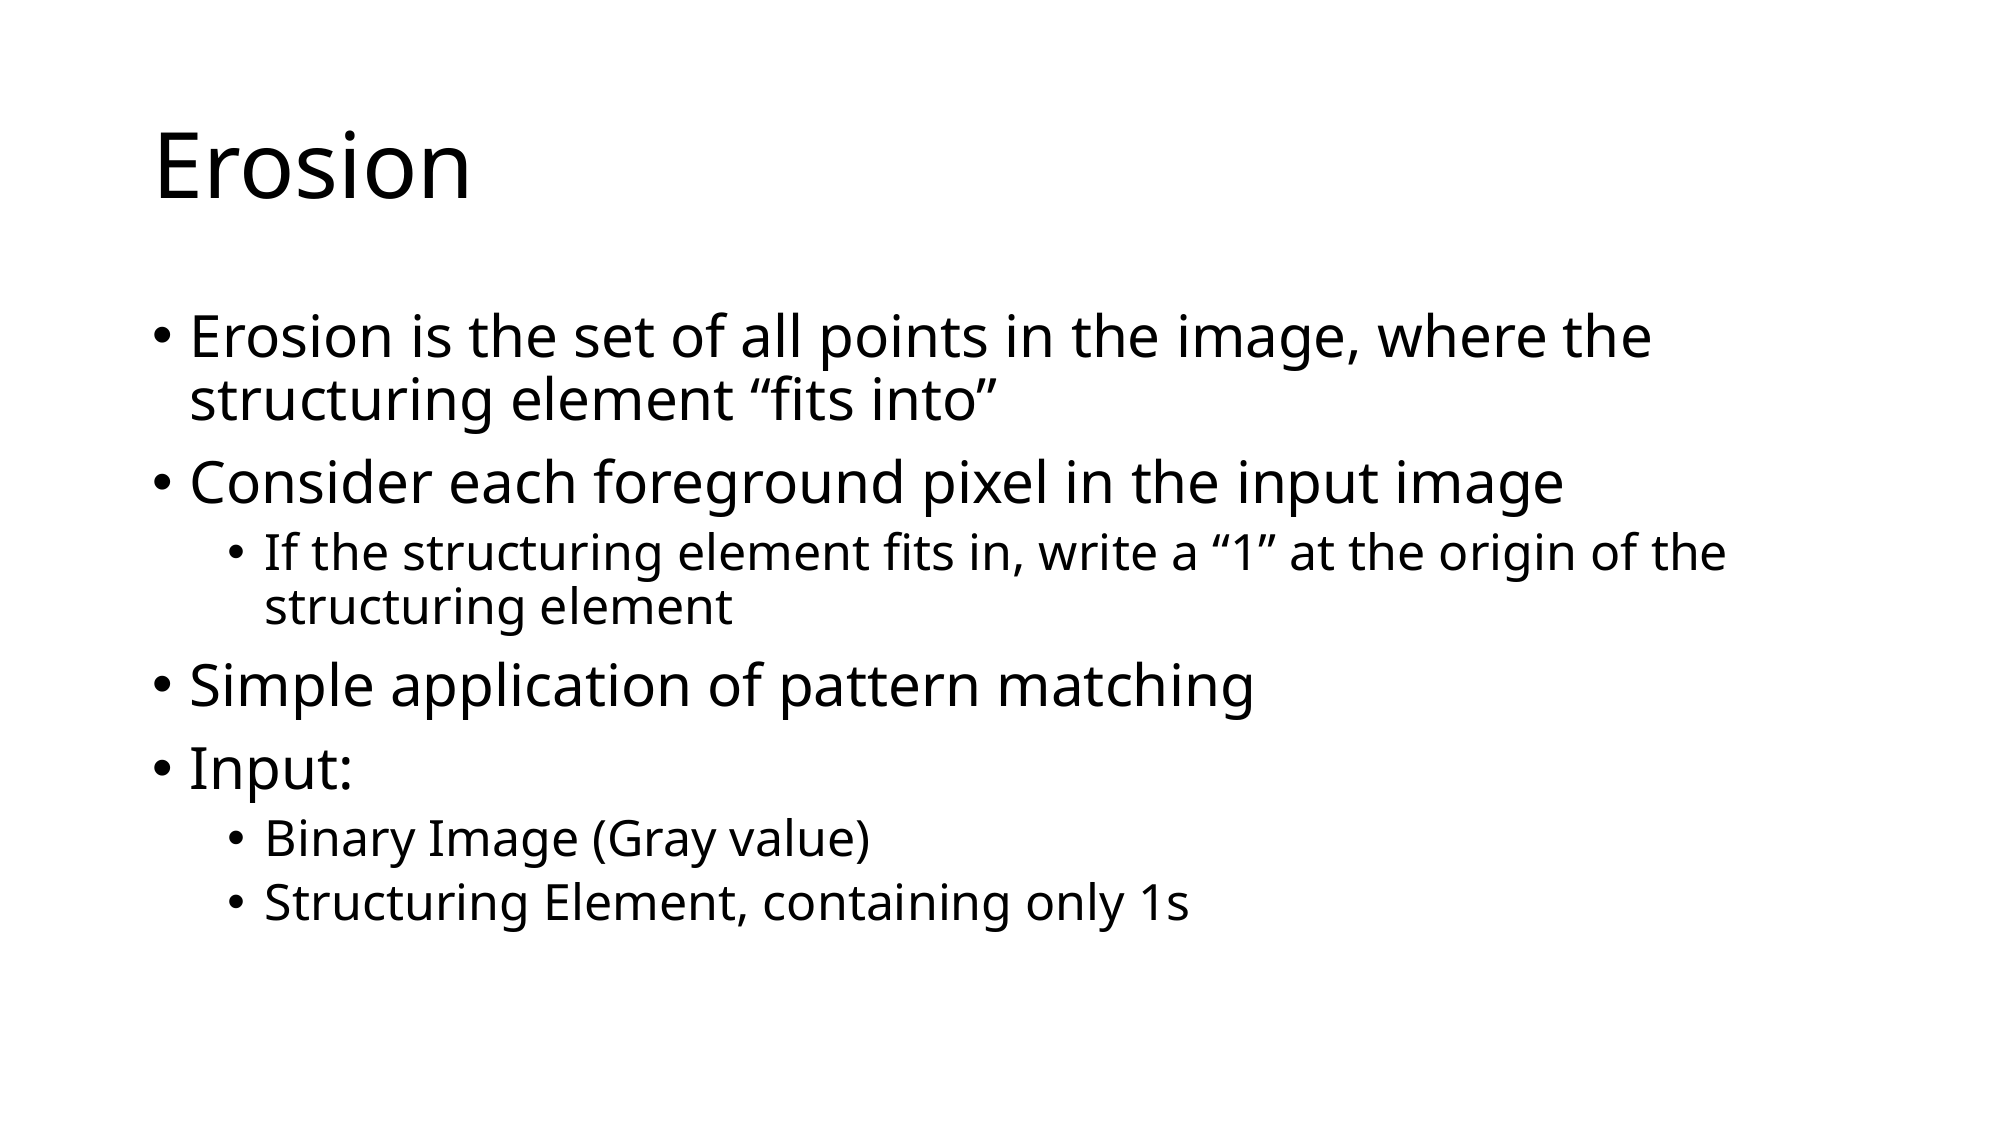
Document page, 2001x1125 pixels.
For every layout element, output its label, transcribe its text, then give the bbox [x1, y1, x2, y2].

title Erosion [137, 59, 1863, 278]
list Erosion is the set of all points in the image, where the structuring element “fits into” Consider each foreground pixel in the input image If the structuring element fits in, write a “1” at the origin of the structuring element Simple application of pattern matching Input: Binary Image (Gray value) Structuring Element, containing only 1s [137, 299, 1863, 1014]
